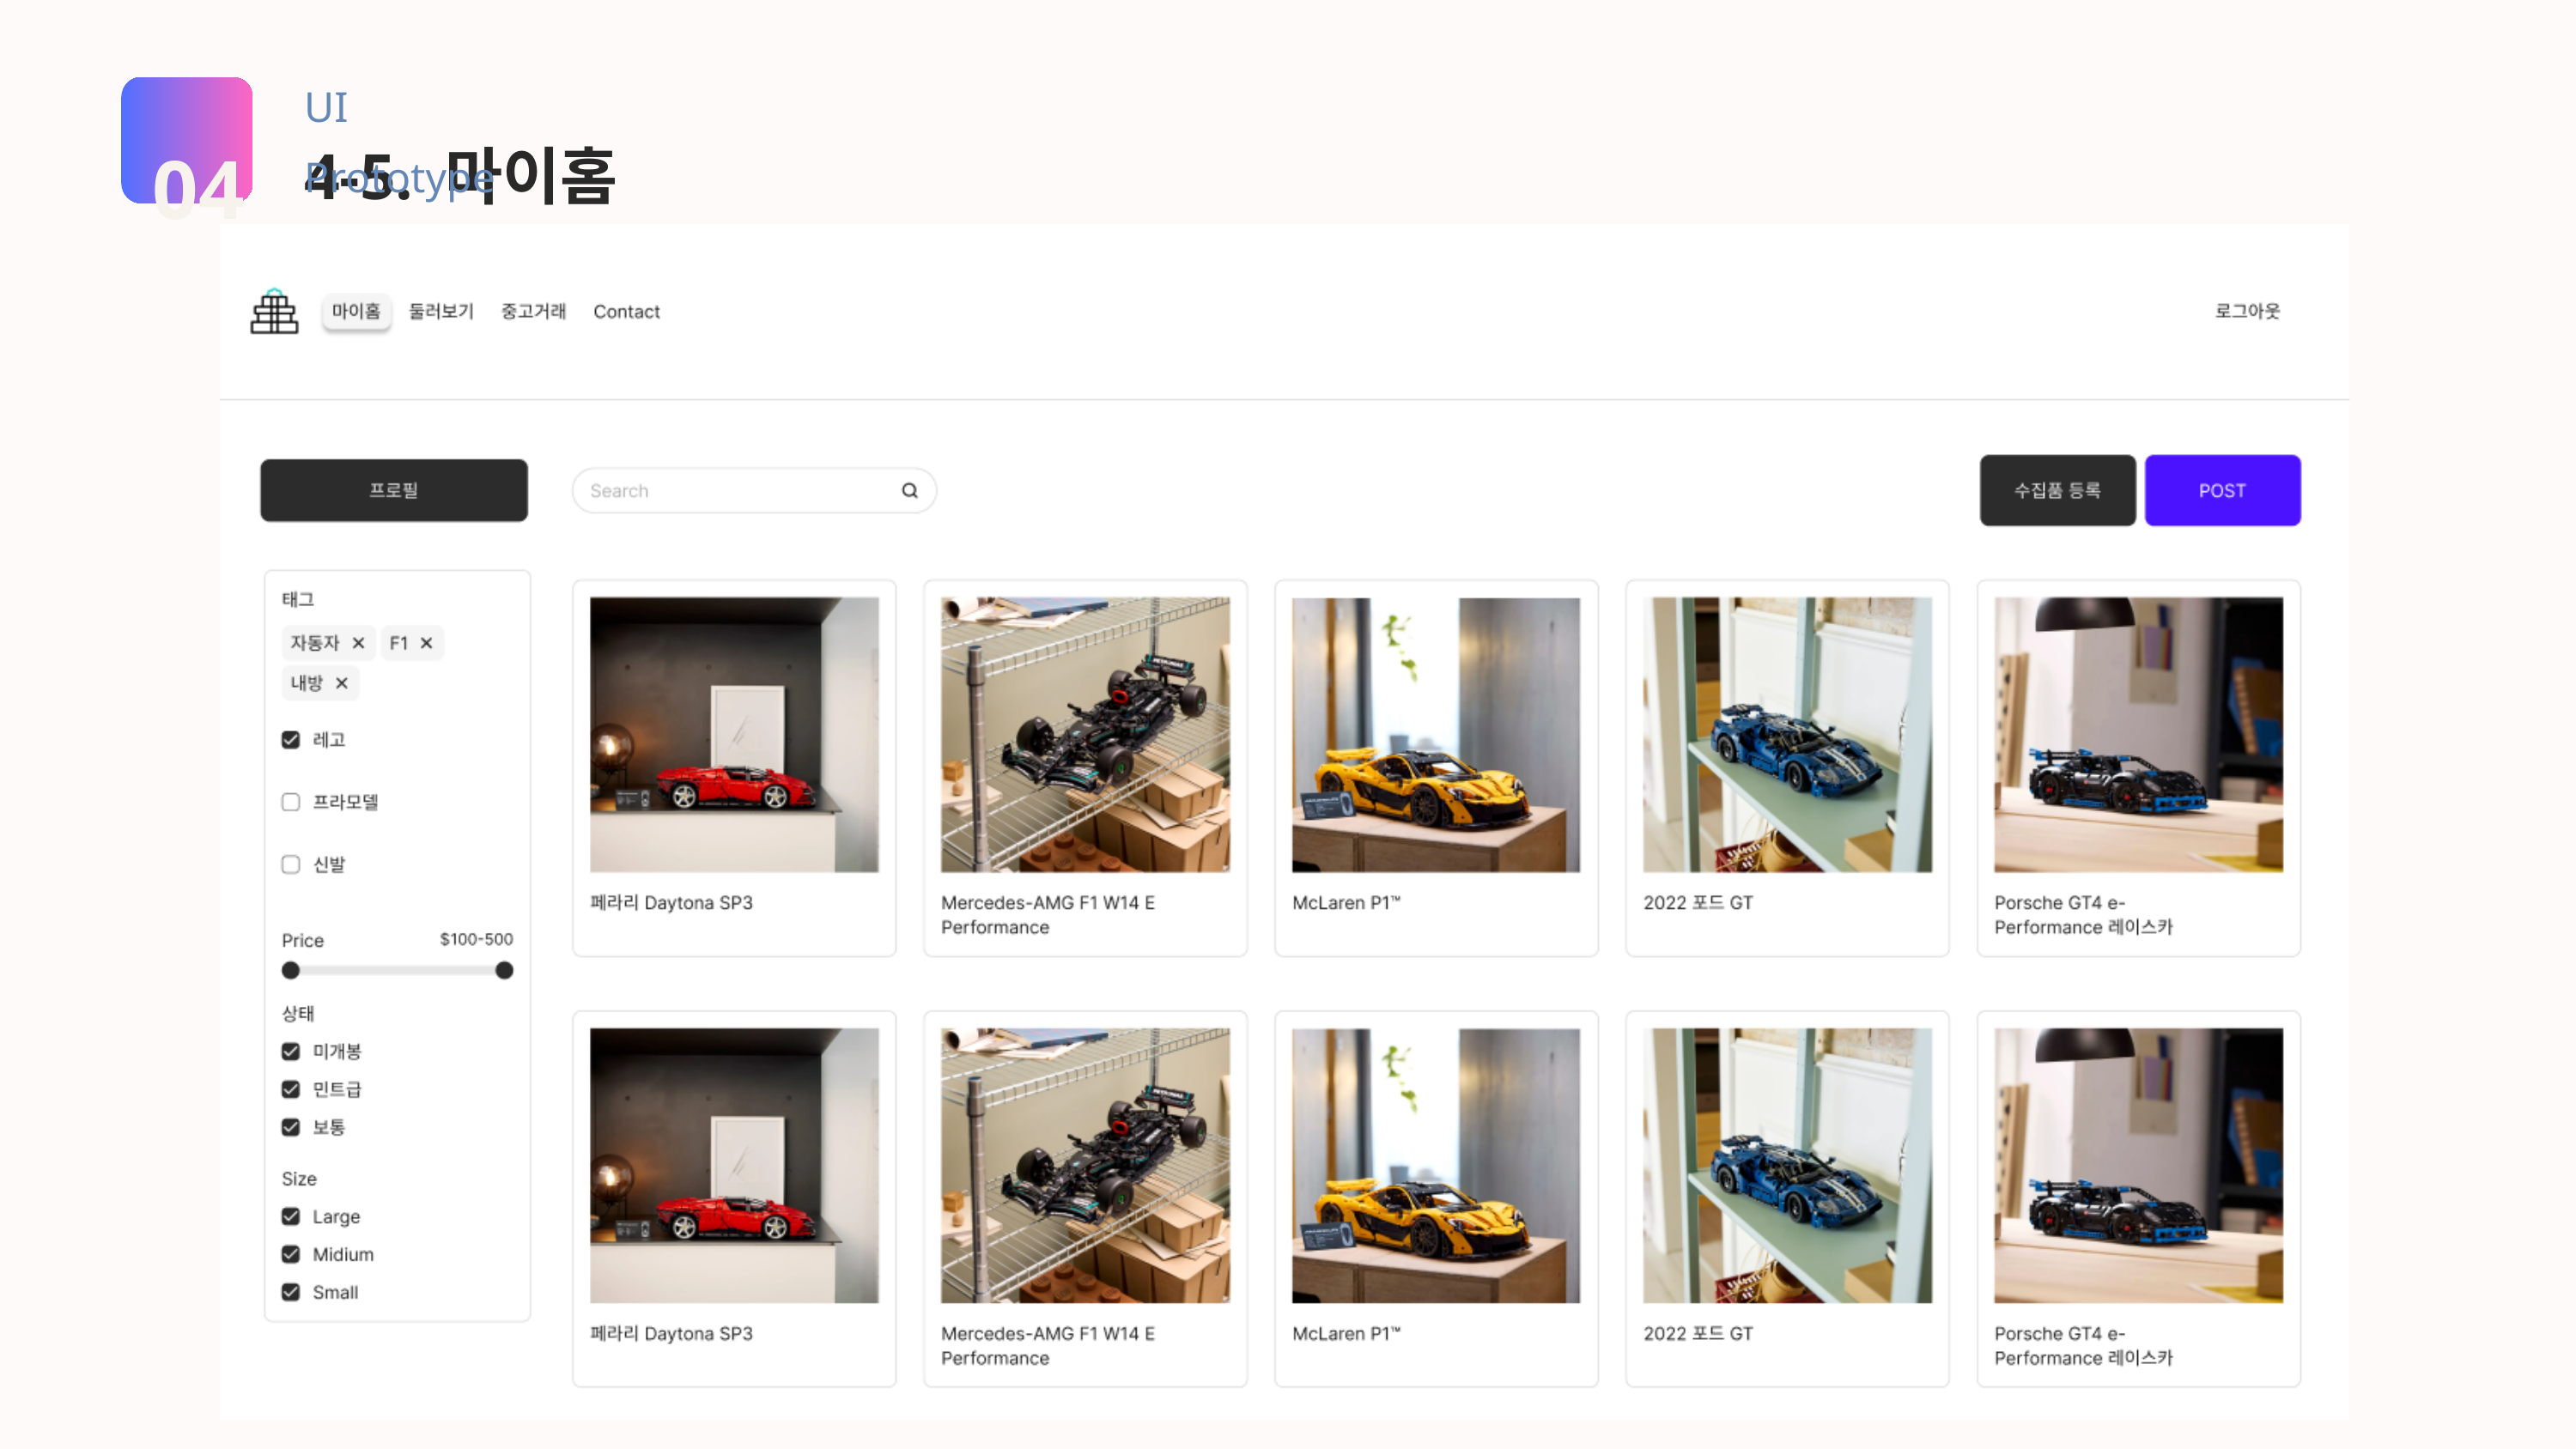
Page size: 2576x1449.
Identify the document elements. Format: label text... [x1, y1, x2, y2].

text_box 4-5. 마이홈 [304, 106, 1200, 213]
text_box 04 [131, 99, 267, 236]
text_box UI Prototype [304, 60, 547, 201]
text_box [219, 224, 2350, 1420]
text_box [120, 76, 253, 204]
